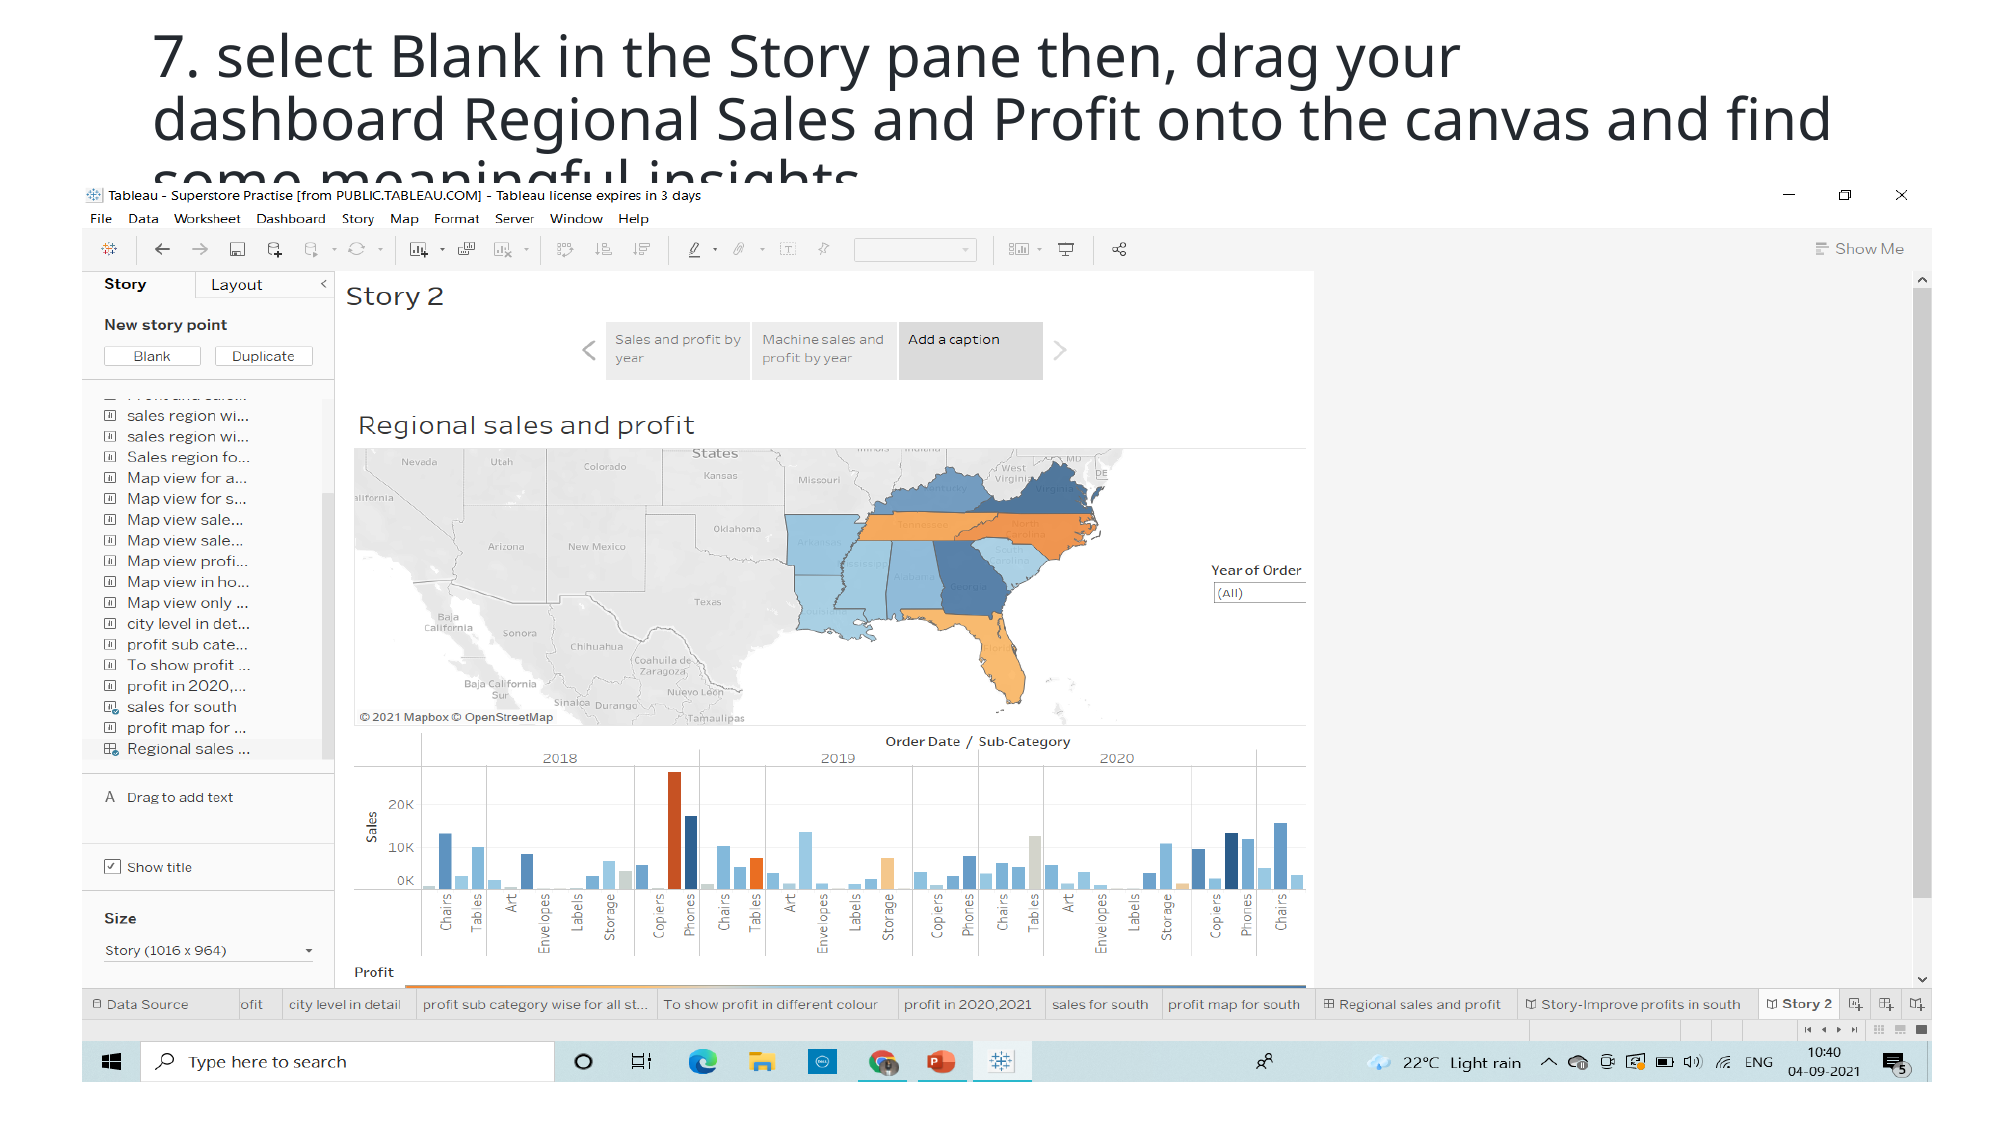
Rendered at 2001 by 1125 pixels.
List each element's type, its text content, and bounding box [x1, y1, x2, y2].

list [82, 183, 1932, 1082]
title 7. select Blank in the Story pane then, drag your dashboard Regional Sales and Profit onto the canvas and find some meaningful insights. [137, 59, 1863, 183]
